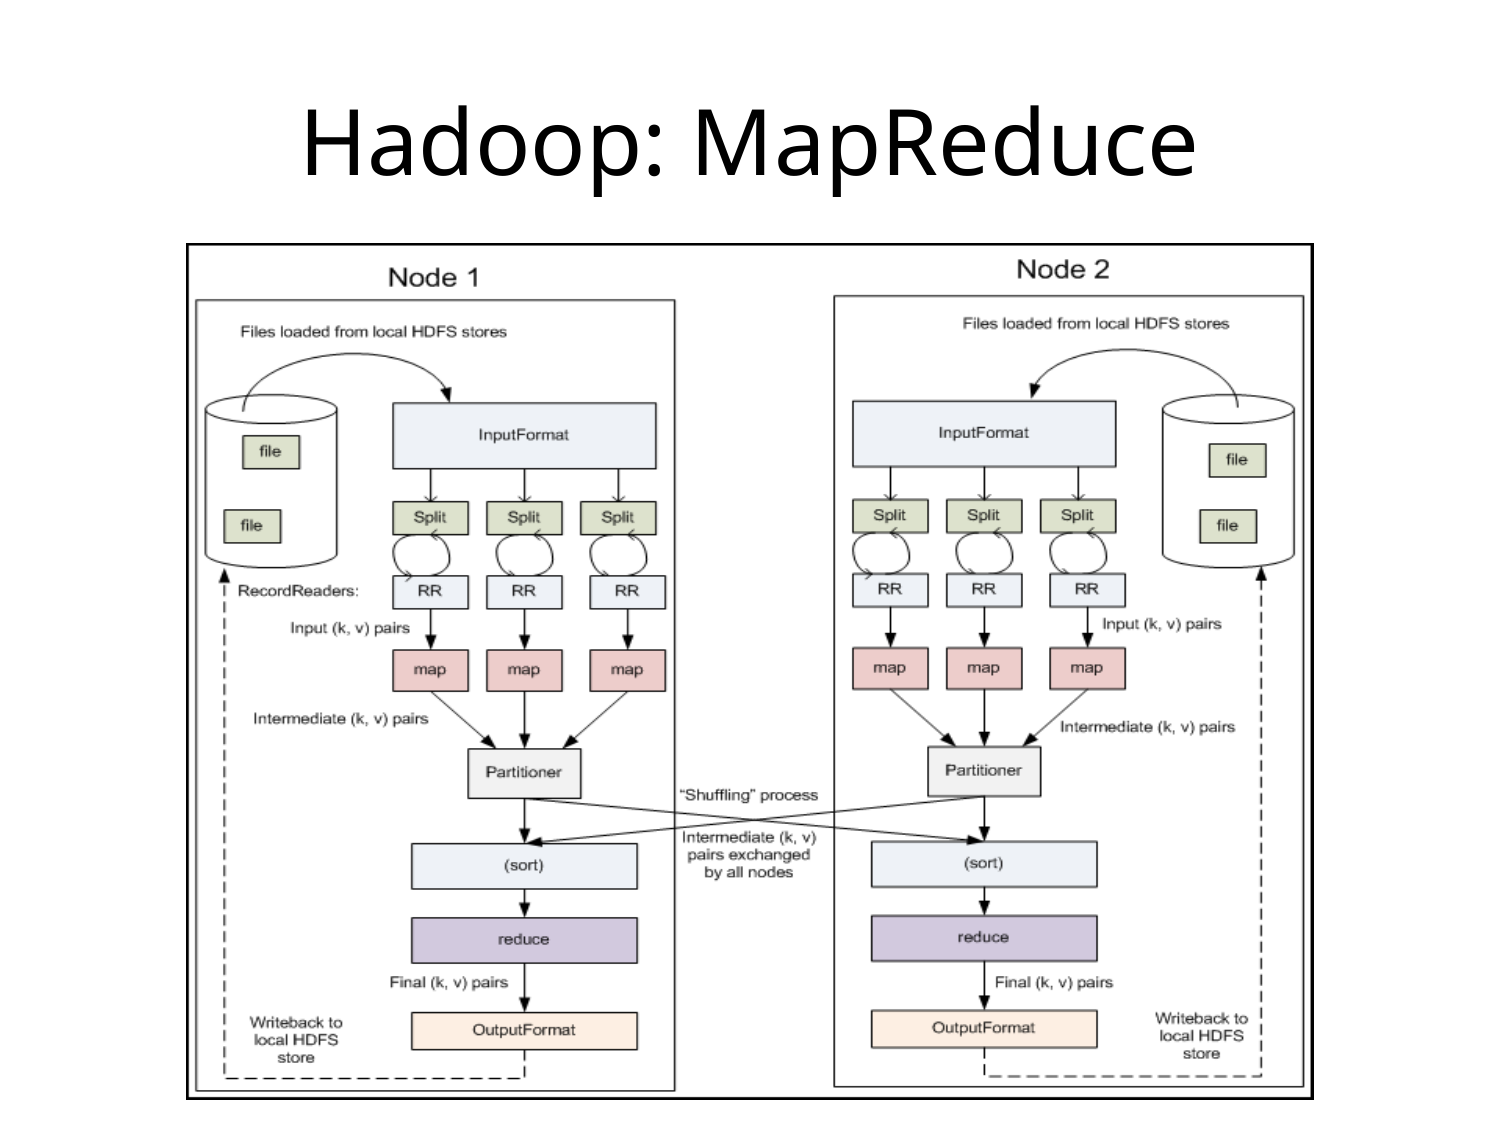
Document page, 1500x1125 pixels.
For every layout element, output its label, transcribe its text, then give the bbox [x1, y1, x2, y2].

picture [186, 243, 1314, 1100]
title Hadoop: MapReduce [75, 45, 1425, 233]
